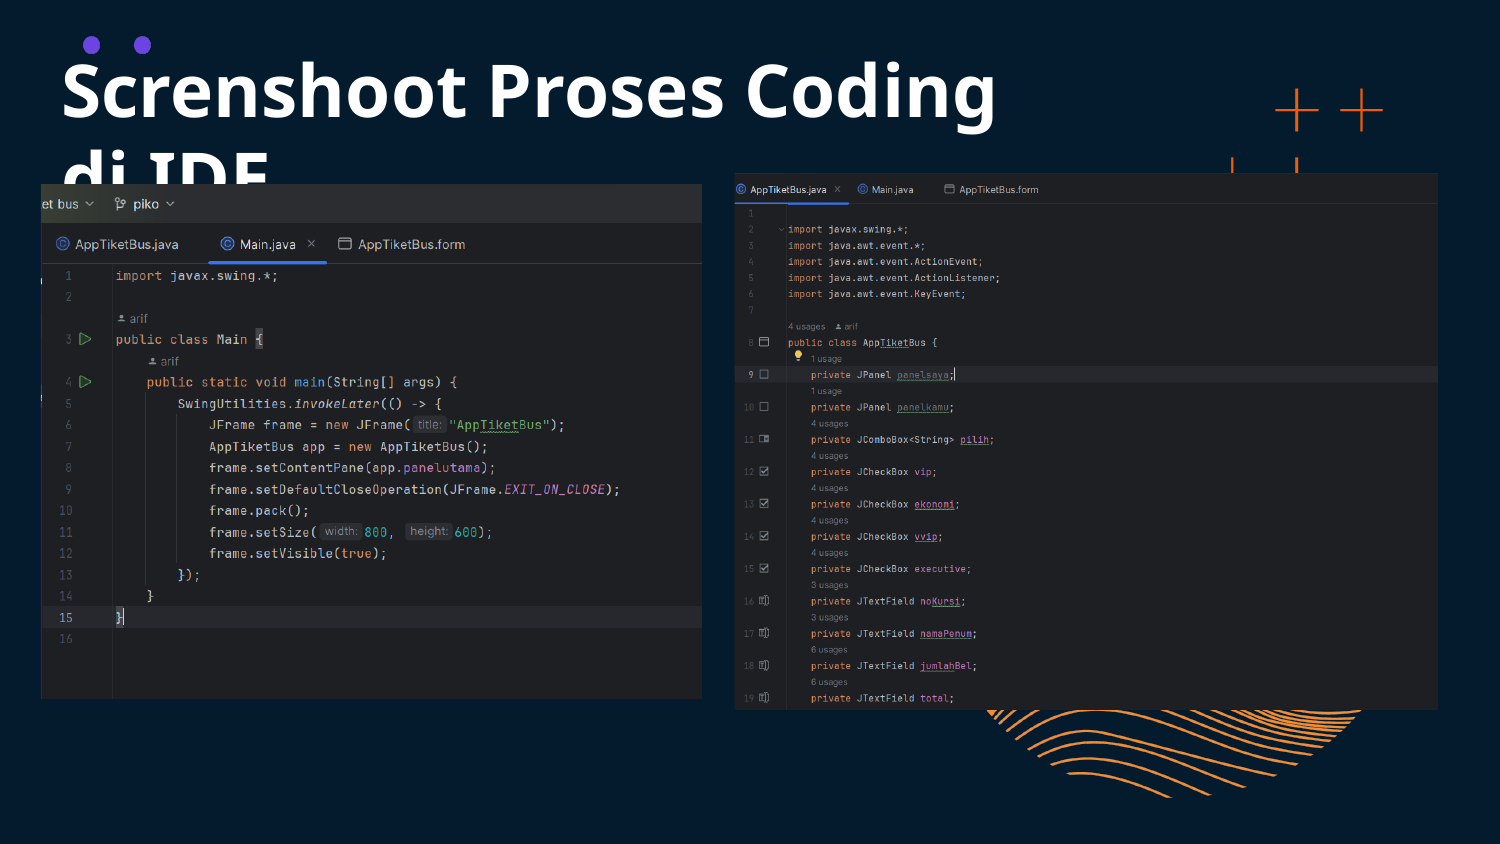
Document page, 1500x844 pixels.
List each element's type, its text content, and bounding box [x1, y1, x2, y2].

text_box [889, 88, 1418, 171]
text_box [889, 719, 1418, 798]
picture [734, 172, 1439, 710]
title Screnshoot Proses Coding di IDE [46, 30, 1050, 142]
picture [40, 184, 703, 699]
